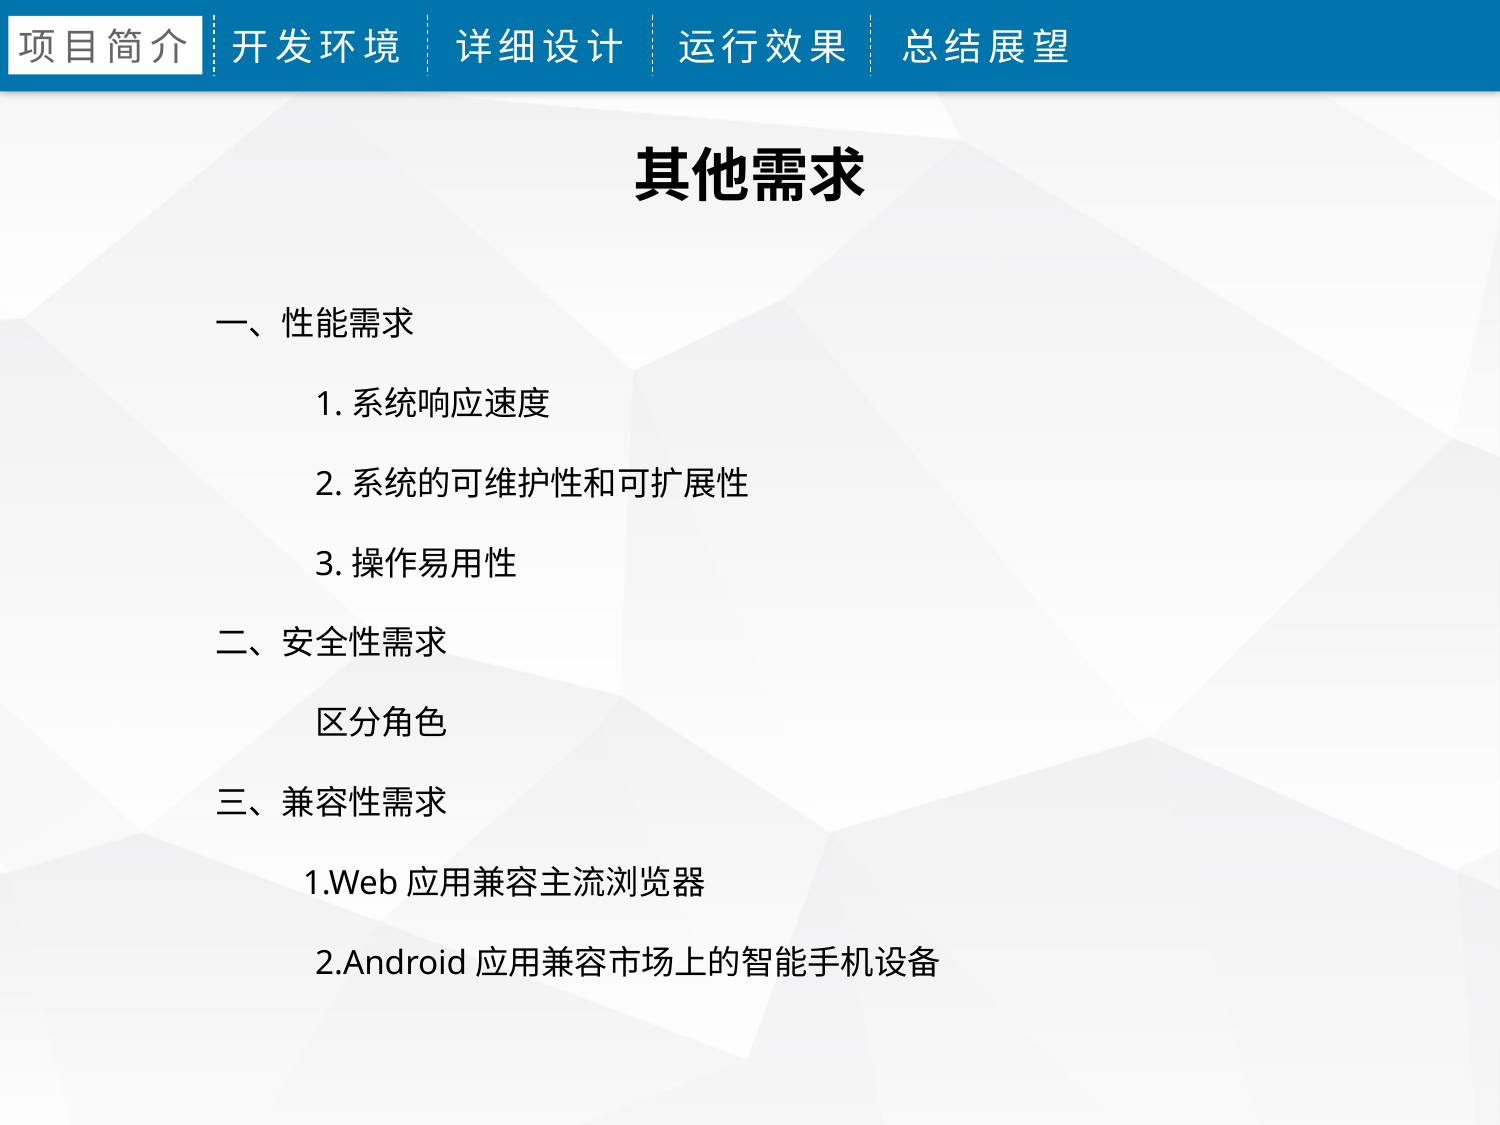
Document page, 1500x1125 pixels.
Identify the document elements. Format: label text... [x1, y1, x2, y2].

text_box 一、性能需求 1.系统响应速度 2.系统的可维护性和可扩展性 3.操作易用性 二、安全性需求 区分角色 三、兼容性需求 1.Web应用兼容主流浏览器 2.Android应用兼容市场上的智能手机设备 [150, 254, 1389, 989]
text_box 详细设计 [440, 15, 652, 76]
text_box 总结展望 [886, 15, 1099, 76]
picture [0, 92, 1500, 1125]
text_box [0, 0, 1500, 92]
text_box 项目简介 [4, 15, 213, 76]
text_box 其他需求 [611, 130, 889, 215]
text_box 运行效果 [663, 15, 870, 76]
text_box 运行效果 [871, 15, 876, 76]
text_box 开发环境 [217, 15, 427, 76]
